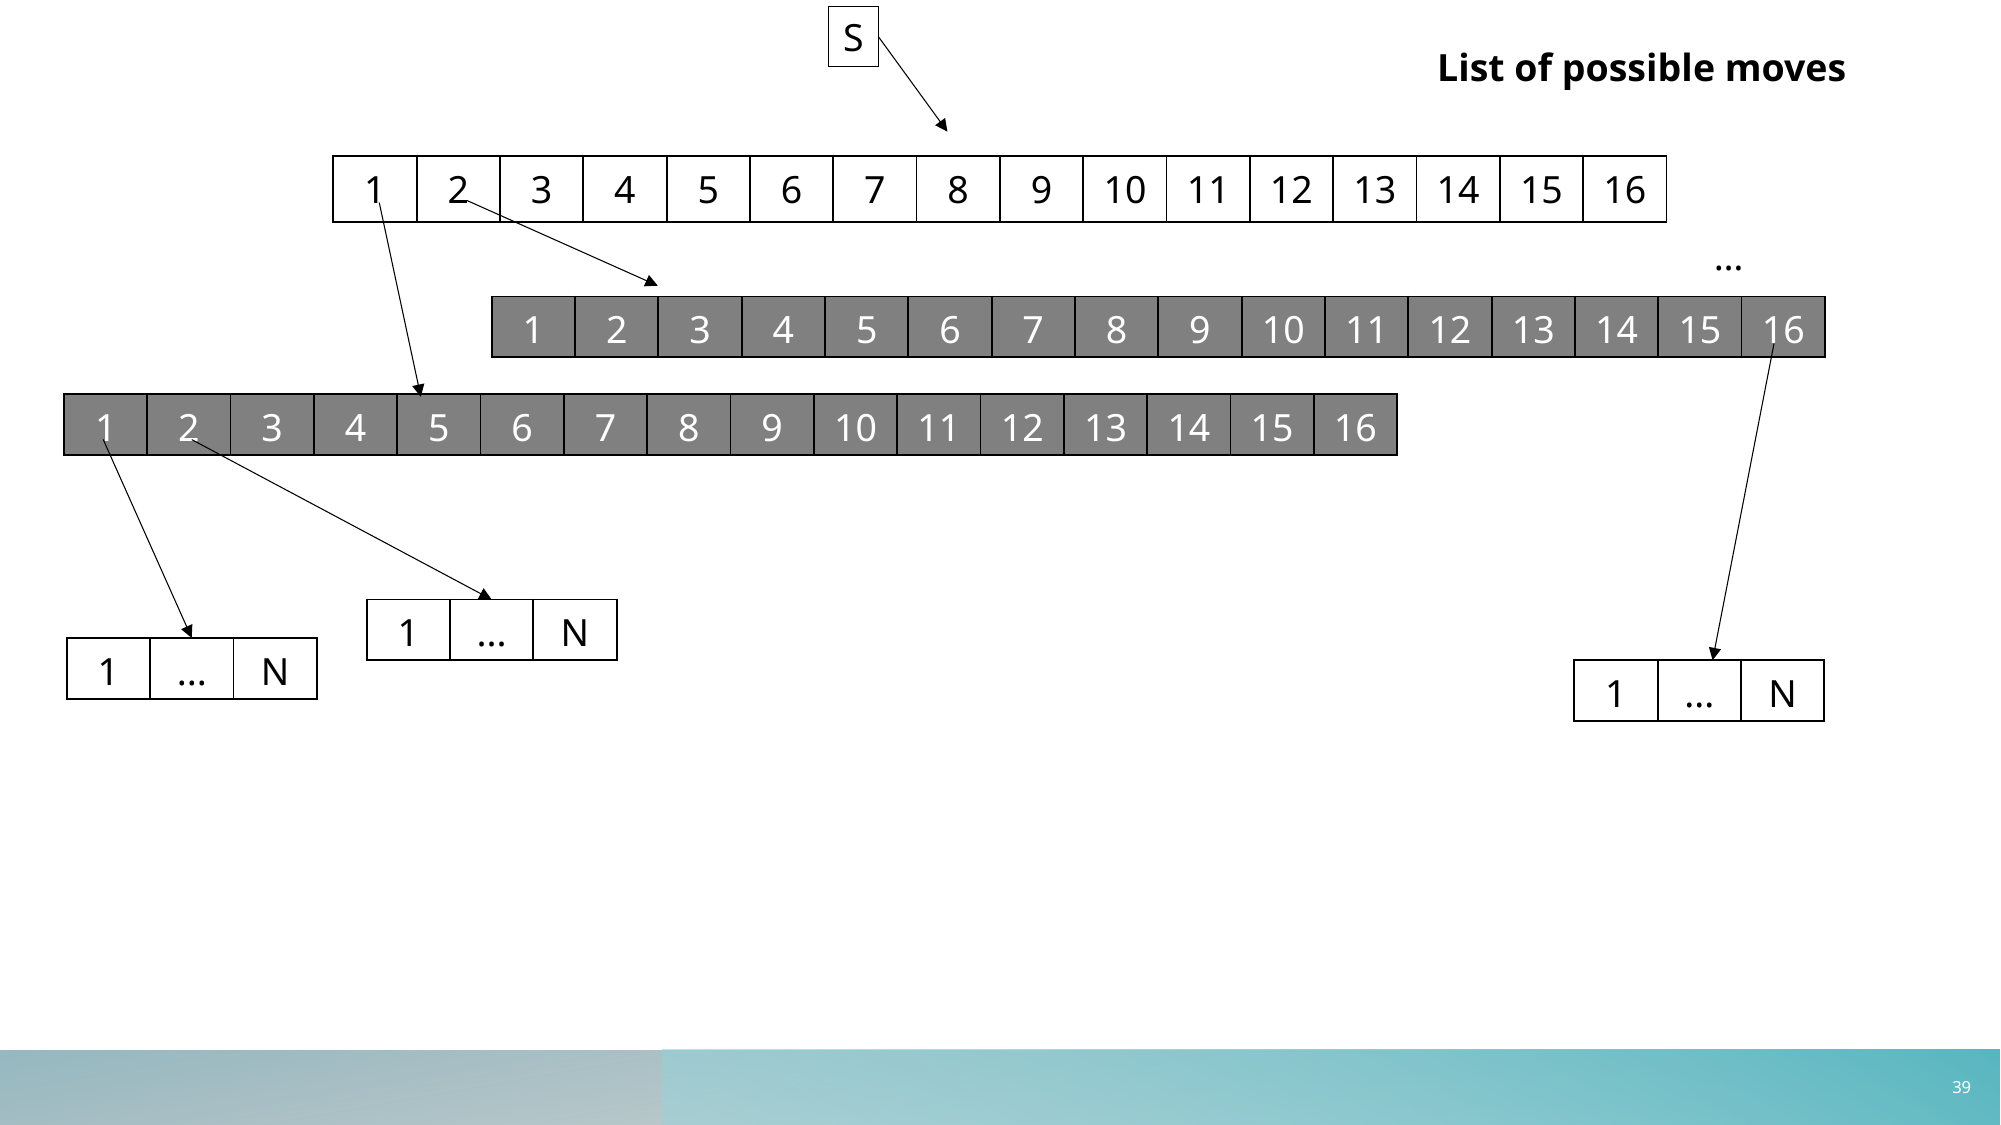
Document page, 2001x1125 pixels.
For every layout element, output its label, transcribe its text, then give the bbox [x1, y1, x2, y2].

text_box … [1699, 225, 1762, 285]
table_header 2 [576, 297, 657, 356]
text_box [466, 200, 658, 286]
table_header 16 [1742, 297, 1824, 356]
table_header 10 [1243, 297, 1324, 356]
table_header 14 [1417, 157, 1499, 221]
table_header 9 [1001, 157, 1082, 221]
table_header 13 [1065, 395, 1146, 454]
table_header 7 [993, 297, 1074, 356]
table_header 4 [584, 157, 666, 221]
table_header 16 [1315, 395, 1396, 454]
table_header 4 [315, 395, 396, 439]
table_header 7 [565, 395, 646, 454]
table_header N [534, 600, 616, 659]
table_header N [234, 639, 316, 698]
table_header 11 [1326, 297, 1407, 356]
table_header 5 [398, 395, 480, 439]
table_header 6 [909, 297, 991, 356]
table_header 3 [659, 297, 741, 356]
table_header 3 [231, 395, 313, 439]
text_box List of possible moves [1422, 36, 1862, 96]
table_header 1 [68, 639, 149, 698]
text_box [191, 439, 492, 600]
table_header 10 [815, 395, 896, 454]
table_header 8 [648, 395, 730, 454]
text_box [103, 439, 192, 638]
table_header 12 [1251, 157, 1332, 221]
table_header 1 [1575, 661, 1657, 720]
table_header 11 [1167, 157, 1249, 221]
table_header 15 [1501, 157, 1582, 221]
table_header 2 [418, 157, 499, 221]
table_header 13 [1493, 297, 1574, 356]
table_header 2 [148, 395, 230, 439]
table_header ... [451, 600, 532, 659]
table_header 12 [1409, 297, 1491, 356]
table_header 3 [501, 157, 582, 200]
table_header 9 [1159, 297, 1241, 356]
table_header 8 [1076, 297, 1157, 356]
slide_number 38 [1914, 1051, 1987, 1125]
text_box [1712, 343, 1774, 661]
table_header 6 [751, 157, 832, 221]
table_header 13 [1334, 157, 1416, 221]
table_header 1 [493, 297, 574, 356]
table_header 1 [334, 157, 416, 221]
table_header 5 [668, 157, 749, 221]
table_header ... [151, 639, 233, 698]
table_header ... [1659, 661, 1740, 720]
table_header 9 [731, 395, 813, 454]
table_header 14 [1148, 395, 1230, 454]
table_header 11 [898, 395, 980, 454]
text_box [879, 37, 948, 132]
table_header 5 [826, 297, 907, 356]
table_header 16 [1584, 157, 1666, 221]
table_header 1 [368, 600, 449, 659]
table_header 10 [1084, 157, 1166, 221]
table_header 7 [834, 157, 916, 221]
table_header 12 [981, 395, 1063, 454]
text_box S [828, 6, 879, 67]
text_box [379, 202, 421, 397]
table_header 4 [743, 297, 824, 356]
table_header 15 [1659, 297, 1741, 356]
table_header N [1742, 661, 1823, 720]
table_header 15 [1231, 395, 1313, 454]
table_header 8 [917, 157, 999, 221]
table_header 1 [65, 395, 146, 454]
table_header 14 [1576, 297, 1657, 356]
table_header 6 [481, 395, 563, 454]
